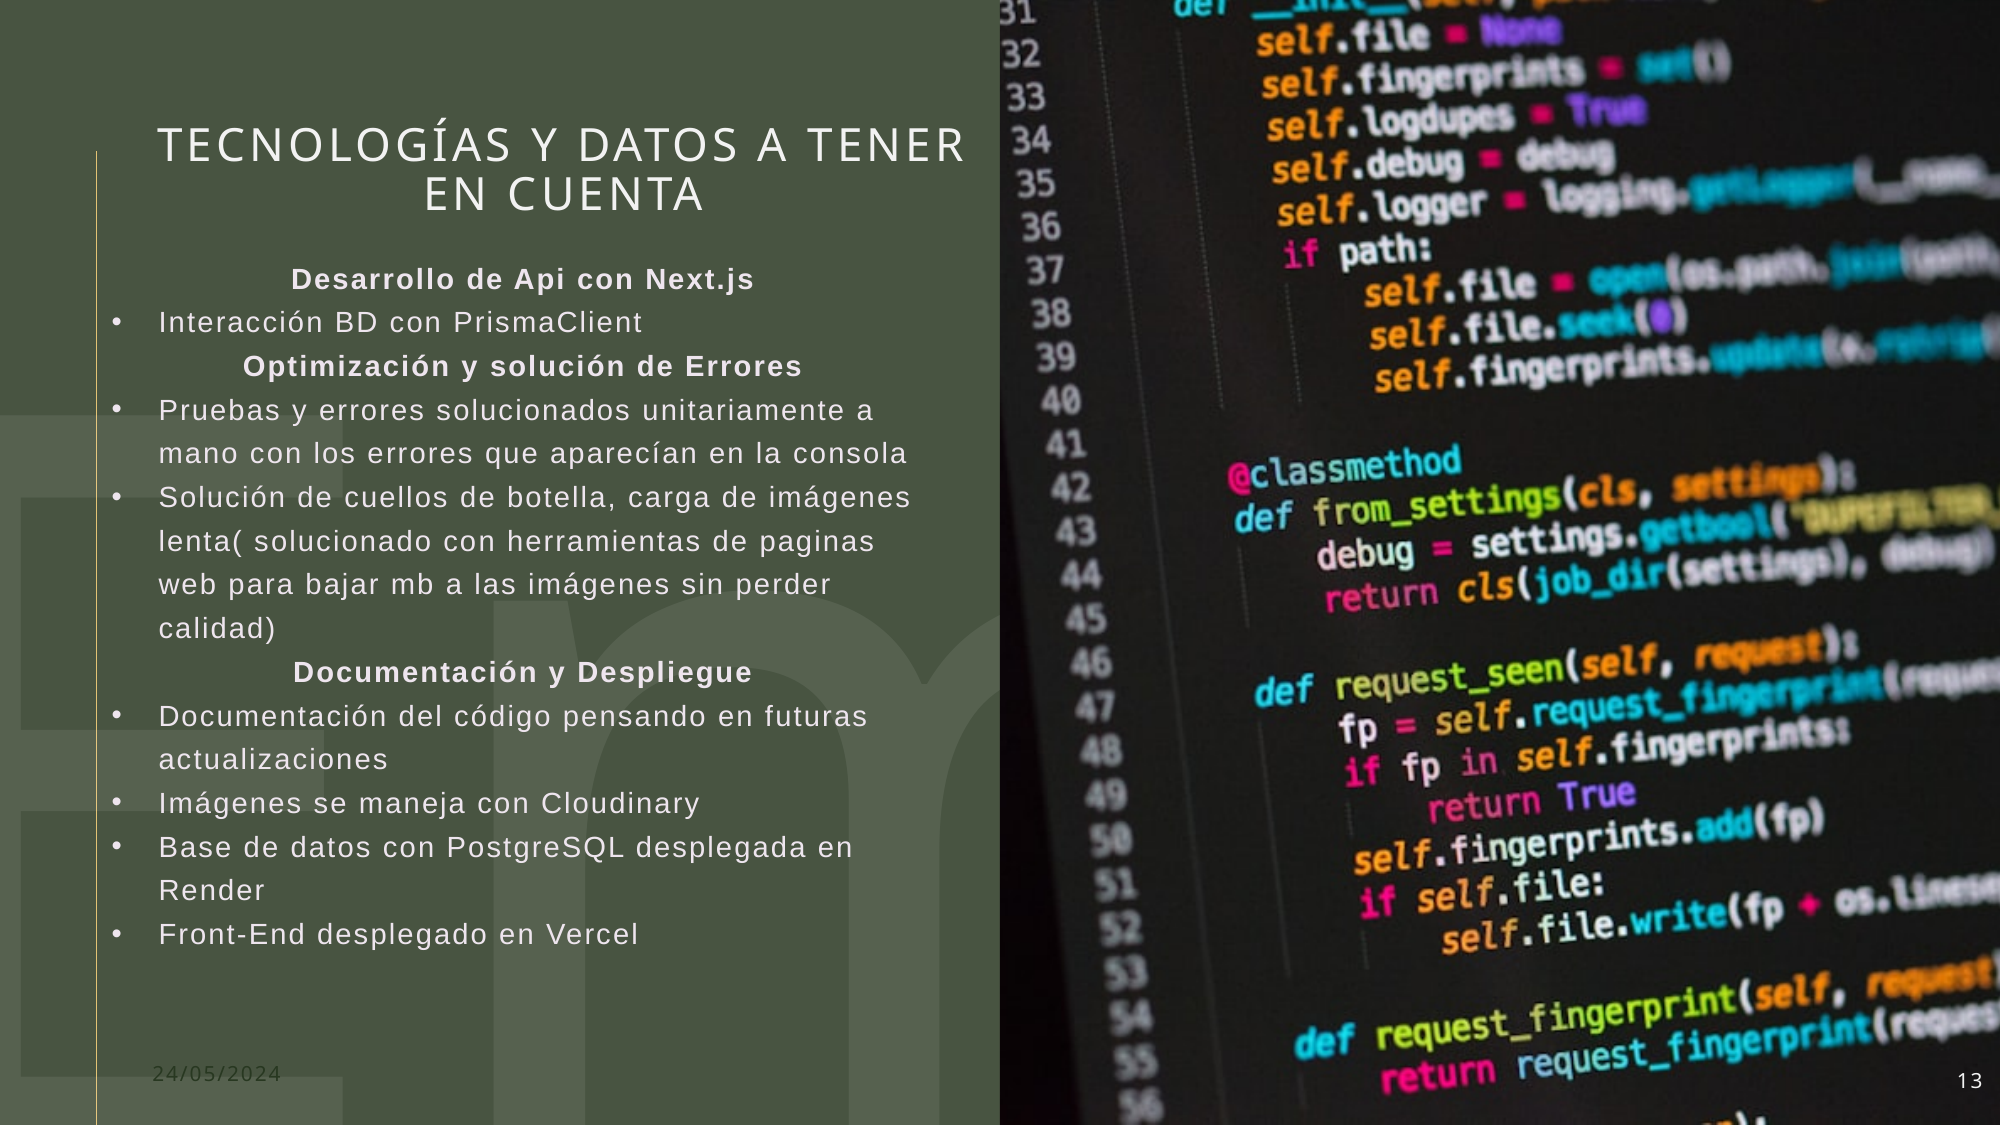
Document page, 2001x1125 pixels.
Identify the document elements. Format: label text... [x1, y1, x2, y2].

picture [999, 0, 2000, 1125]
subtitle Desarrollo de Api con Next.js Interacción BD con PrismaClient Optimización y solución de Errores Pruebas y errores solucionados unitariamente a mano con los errores que aparecían en la consola Solución de cuellos de botella, carga de imágenes lenta( solucionado con herramientas de paginas web para bajar mb a las imágenes sin perder calidad) Documentación y Despliegue Documentación del código pensando en futuras actualizaciones Imágenes se maneja con Cloudinary Base de datos con PostgreSQL desplegada en Render Front-End desplegado en Vercel [96, 243, 949, 1057]
title Tecnologías y datos a tener en cuenta [137, 118, 989, 224]
list Empresa [0, 652, 999, 1121]
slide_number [137, 1057, 588, 1103]
